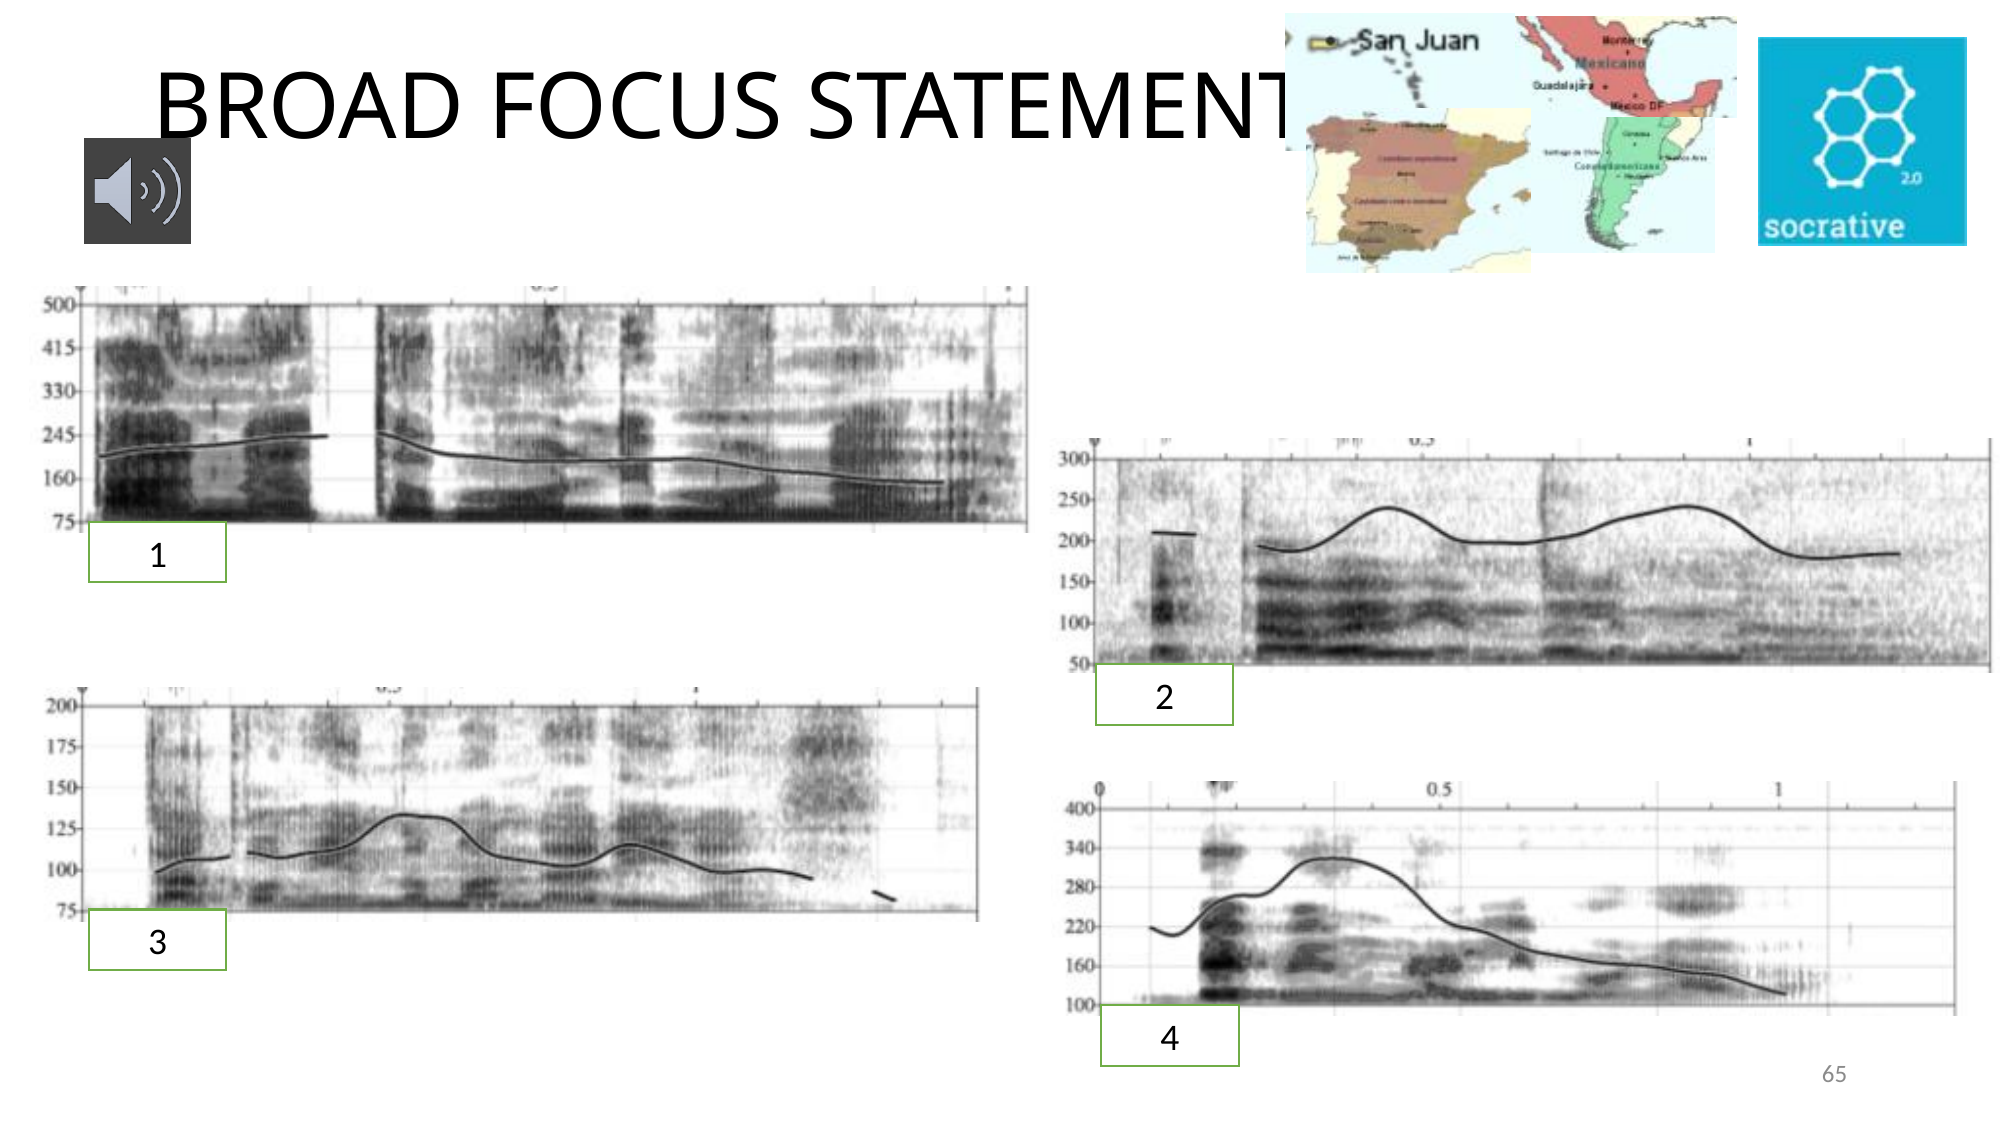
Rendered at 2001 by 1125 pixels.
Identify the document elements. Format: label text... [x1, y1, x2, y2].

picture [1285, 13, 1737, 273]
slide_number 65 [1412, 1042, 1863, 1103]
picture [29, 286, 2000, 673]
picture [1051, 781, 1983, 1016]
text_box 3 [88, 922, 227, 971]
text_box 2 [1095, 673, 1234, 726]
title BROAD FOCUS STATEMENTS-1 [137, 0, 1863, 218]
picture [29, 687, 992, 922]
text_box 1 [88, 533, 227, 583]
text_box 4 [1100, 1016, 1240, 1067]
picture [1758, 37, 1967, 246]
picture [83, 136, 192, 245]
